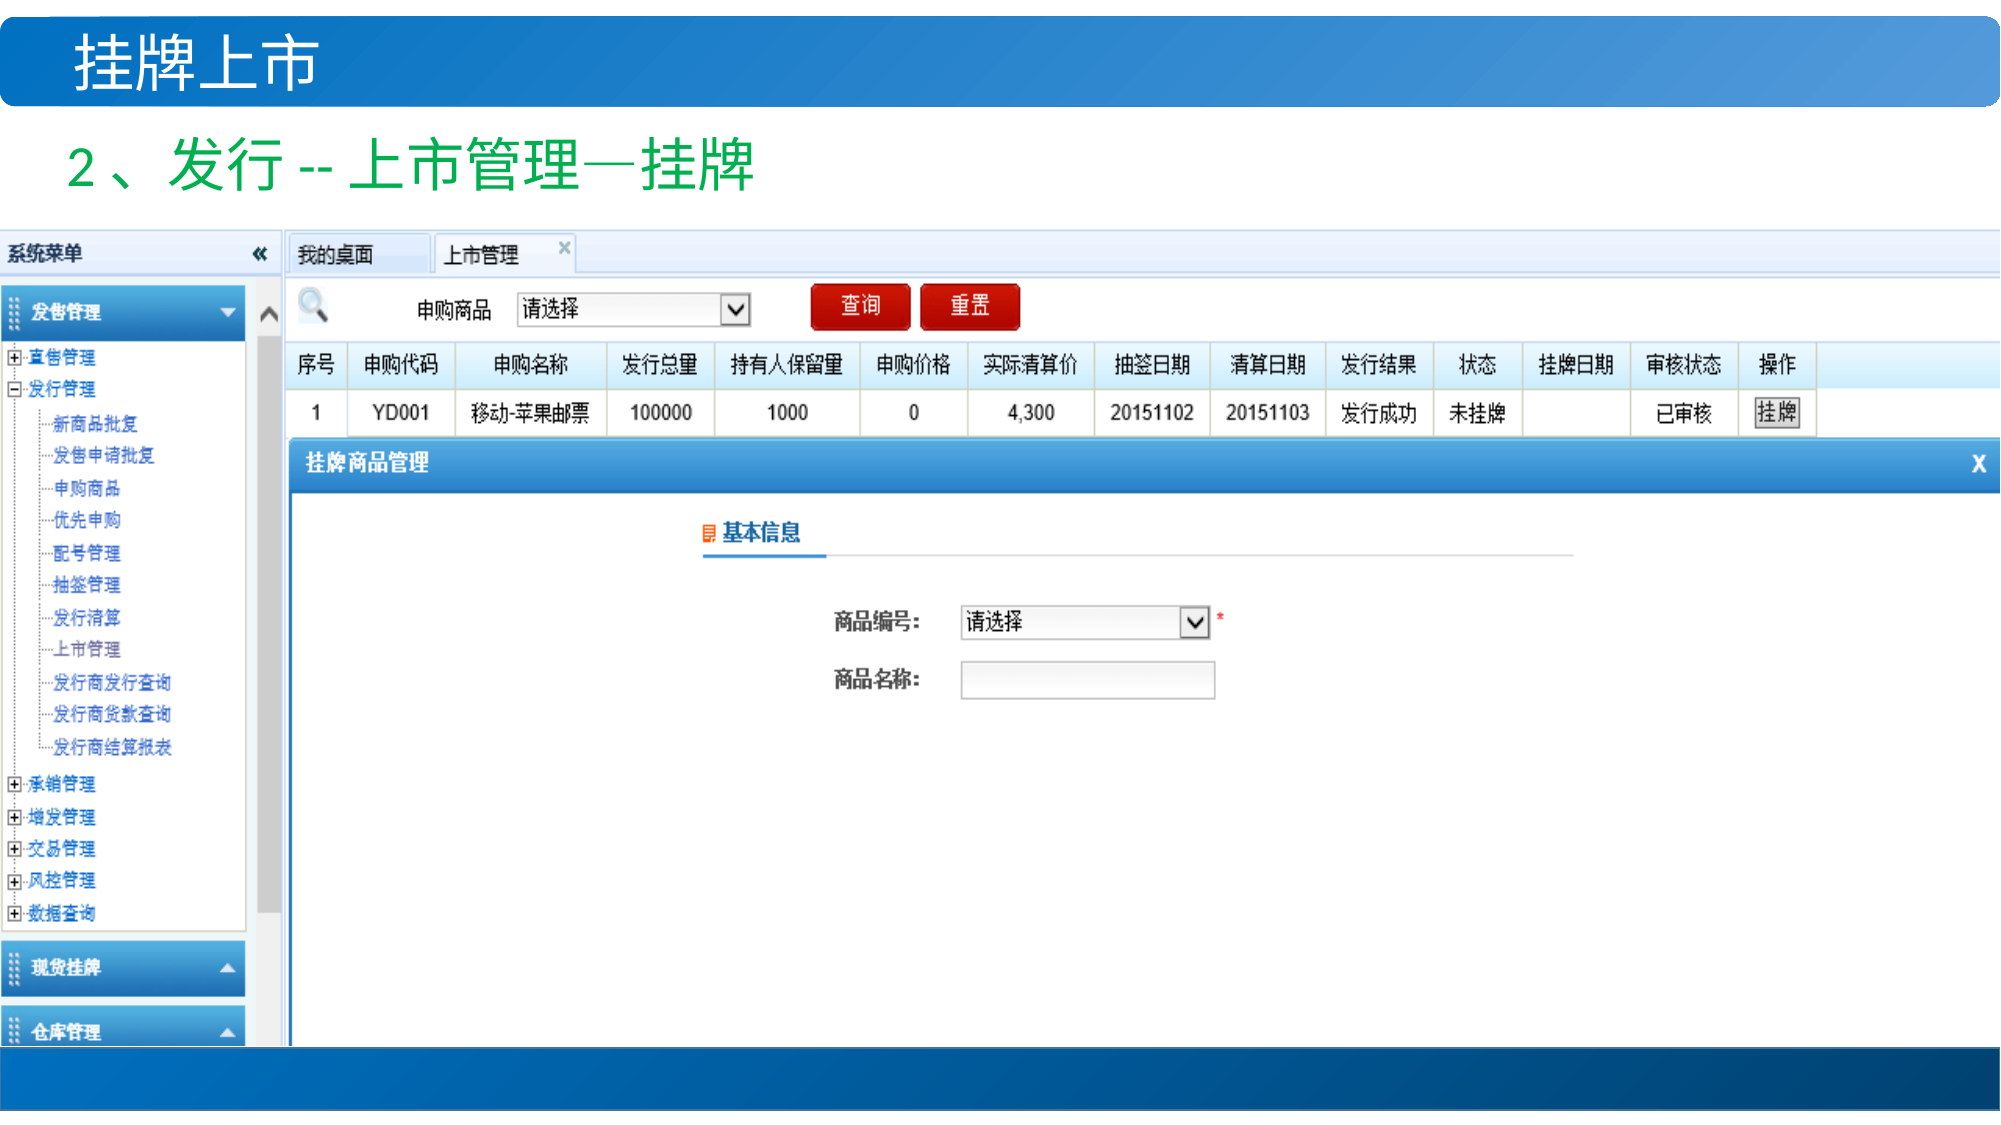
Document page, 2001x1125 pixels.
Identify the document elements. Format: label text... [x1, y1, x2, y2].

text_box 挂牌上市 [51, 9, 1466, 120]
text_box [0, 16, 51, 107]
text_box [1466, 16, 2000, 107]
text_box [0, 1047, 2000, 1111]
text_box 2、发行--上市管理—挂牌 [51, 120, 1773, 206]
picture [0, 228, 2000, 1046]
